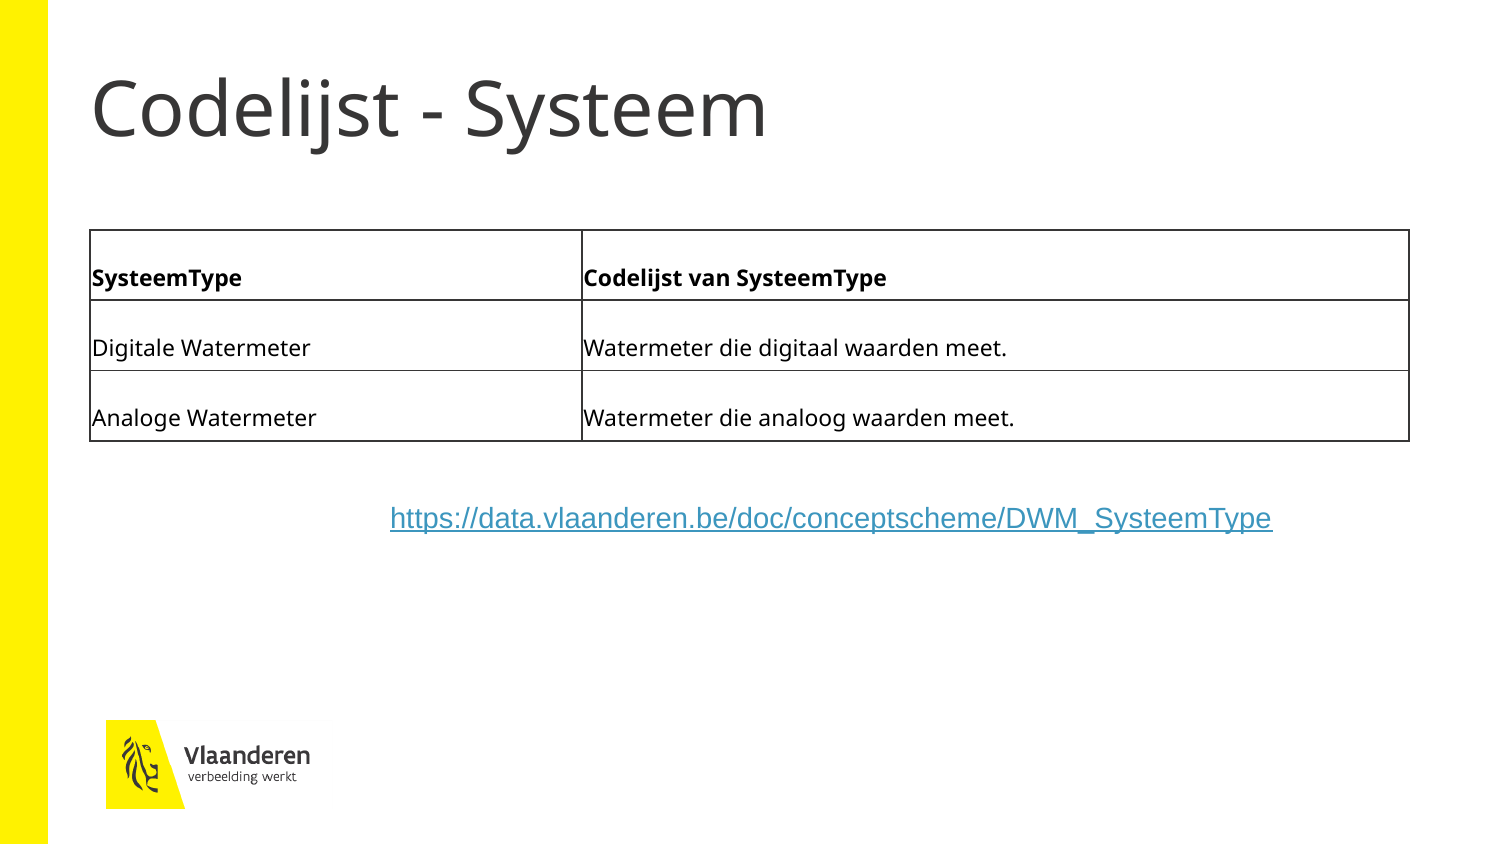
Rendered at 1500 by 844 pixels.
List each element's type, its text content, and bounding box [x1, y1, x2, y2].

table_cell Watermeter die digitaal waarden meet. [583, 301, 1408, 370]
table_cell Analoge Watermeter [91, 371, 581, 440]
text_box https://data.vlaanderen.be/doc/conceptscheme/DWM_SysteemType [374, 492, 1405, 577]
title Codelijst - Systeem [75, 42, 1292, 181]
table_header Codelijst van SysteemType [583, 231, 1408, 299]
picture [106, 720, 333, 809]
table_cell Digitale Watermeter [91, 301, 581, 370]
table_cell Watermeter die analoog waarden meet. [583, 371, 1408, 440]
table_header SysteemType [91, 231, 581, 299]
